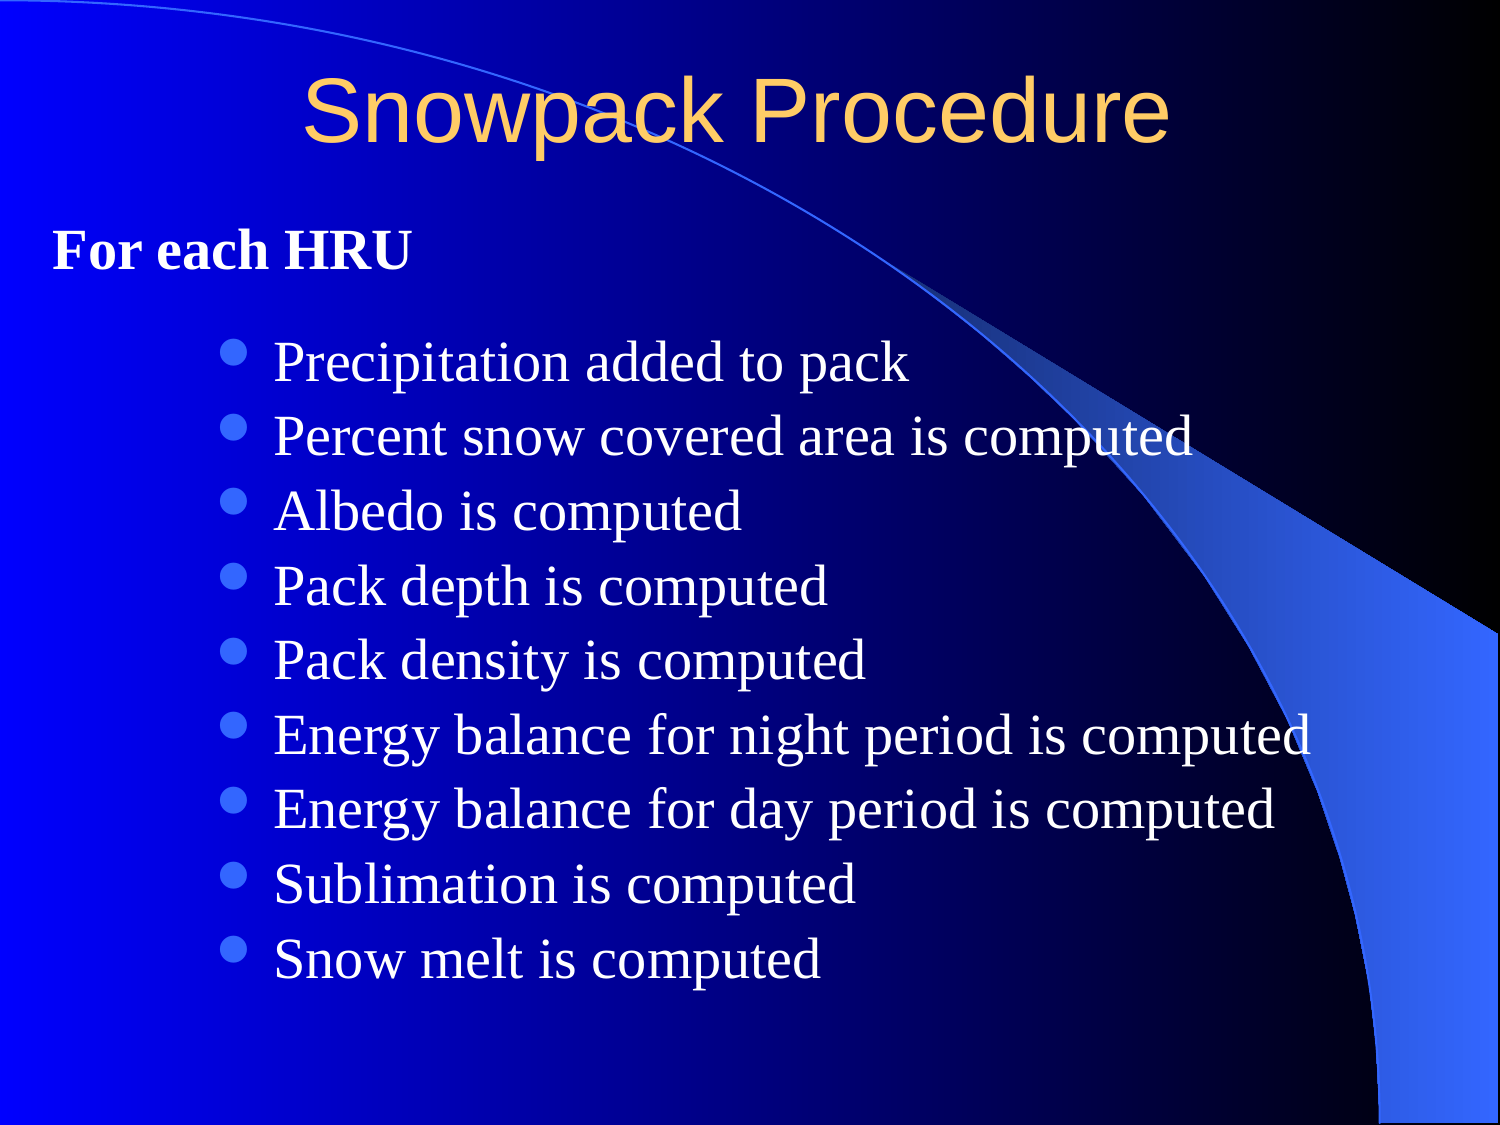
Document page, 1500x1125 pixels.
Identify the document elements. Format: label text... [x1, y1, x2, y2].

text_box For each HRU [37, 203, 435, 289]
title Snowpack Procedure [99, 24, 1376, 188]
list Precipitation added to pack Percent snow covered area is computed Albedo is computed Pack depth is computed Pack density is computed Energy balance for night period is computed Energy balance for day period is computed Sublimation is computed Snow melt is computed [201, 323, 1500, 1038]
